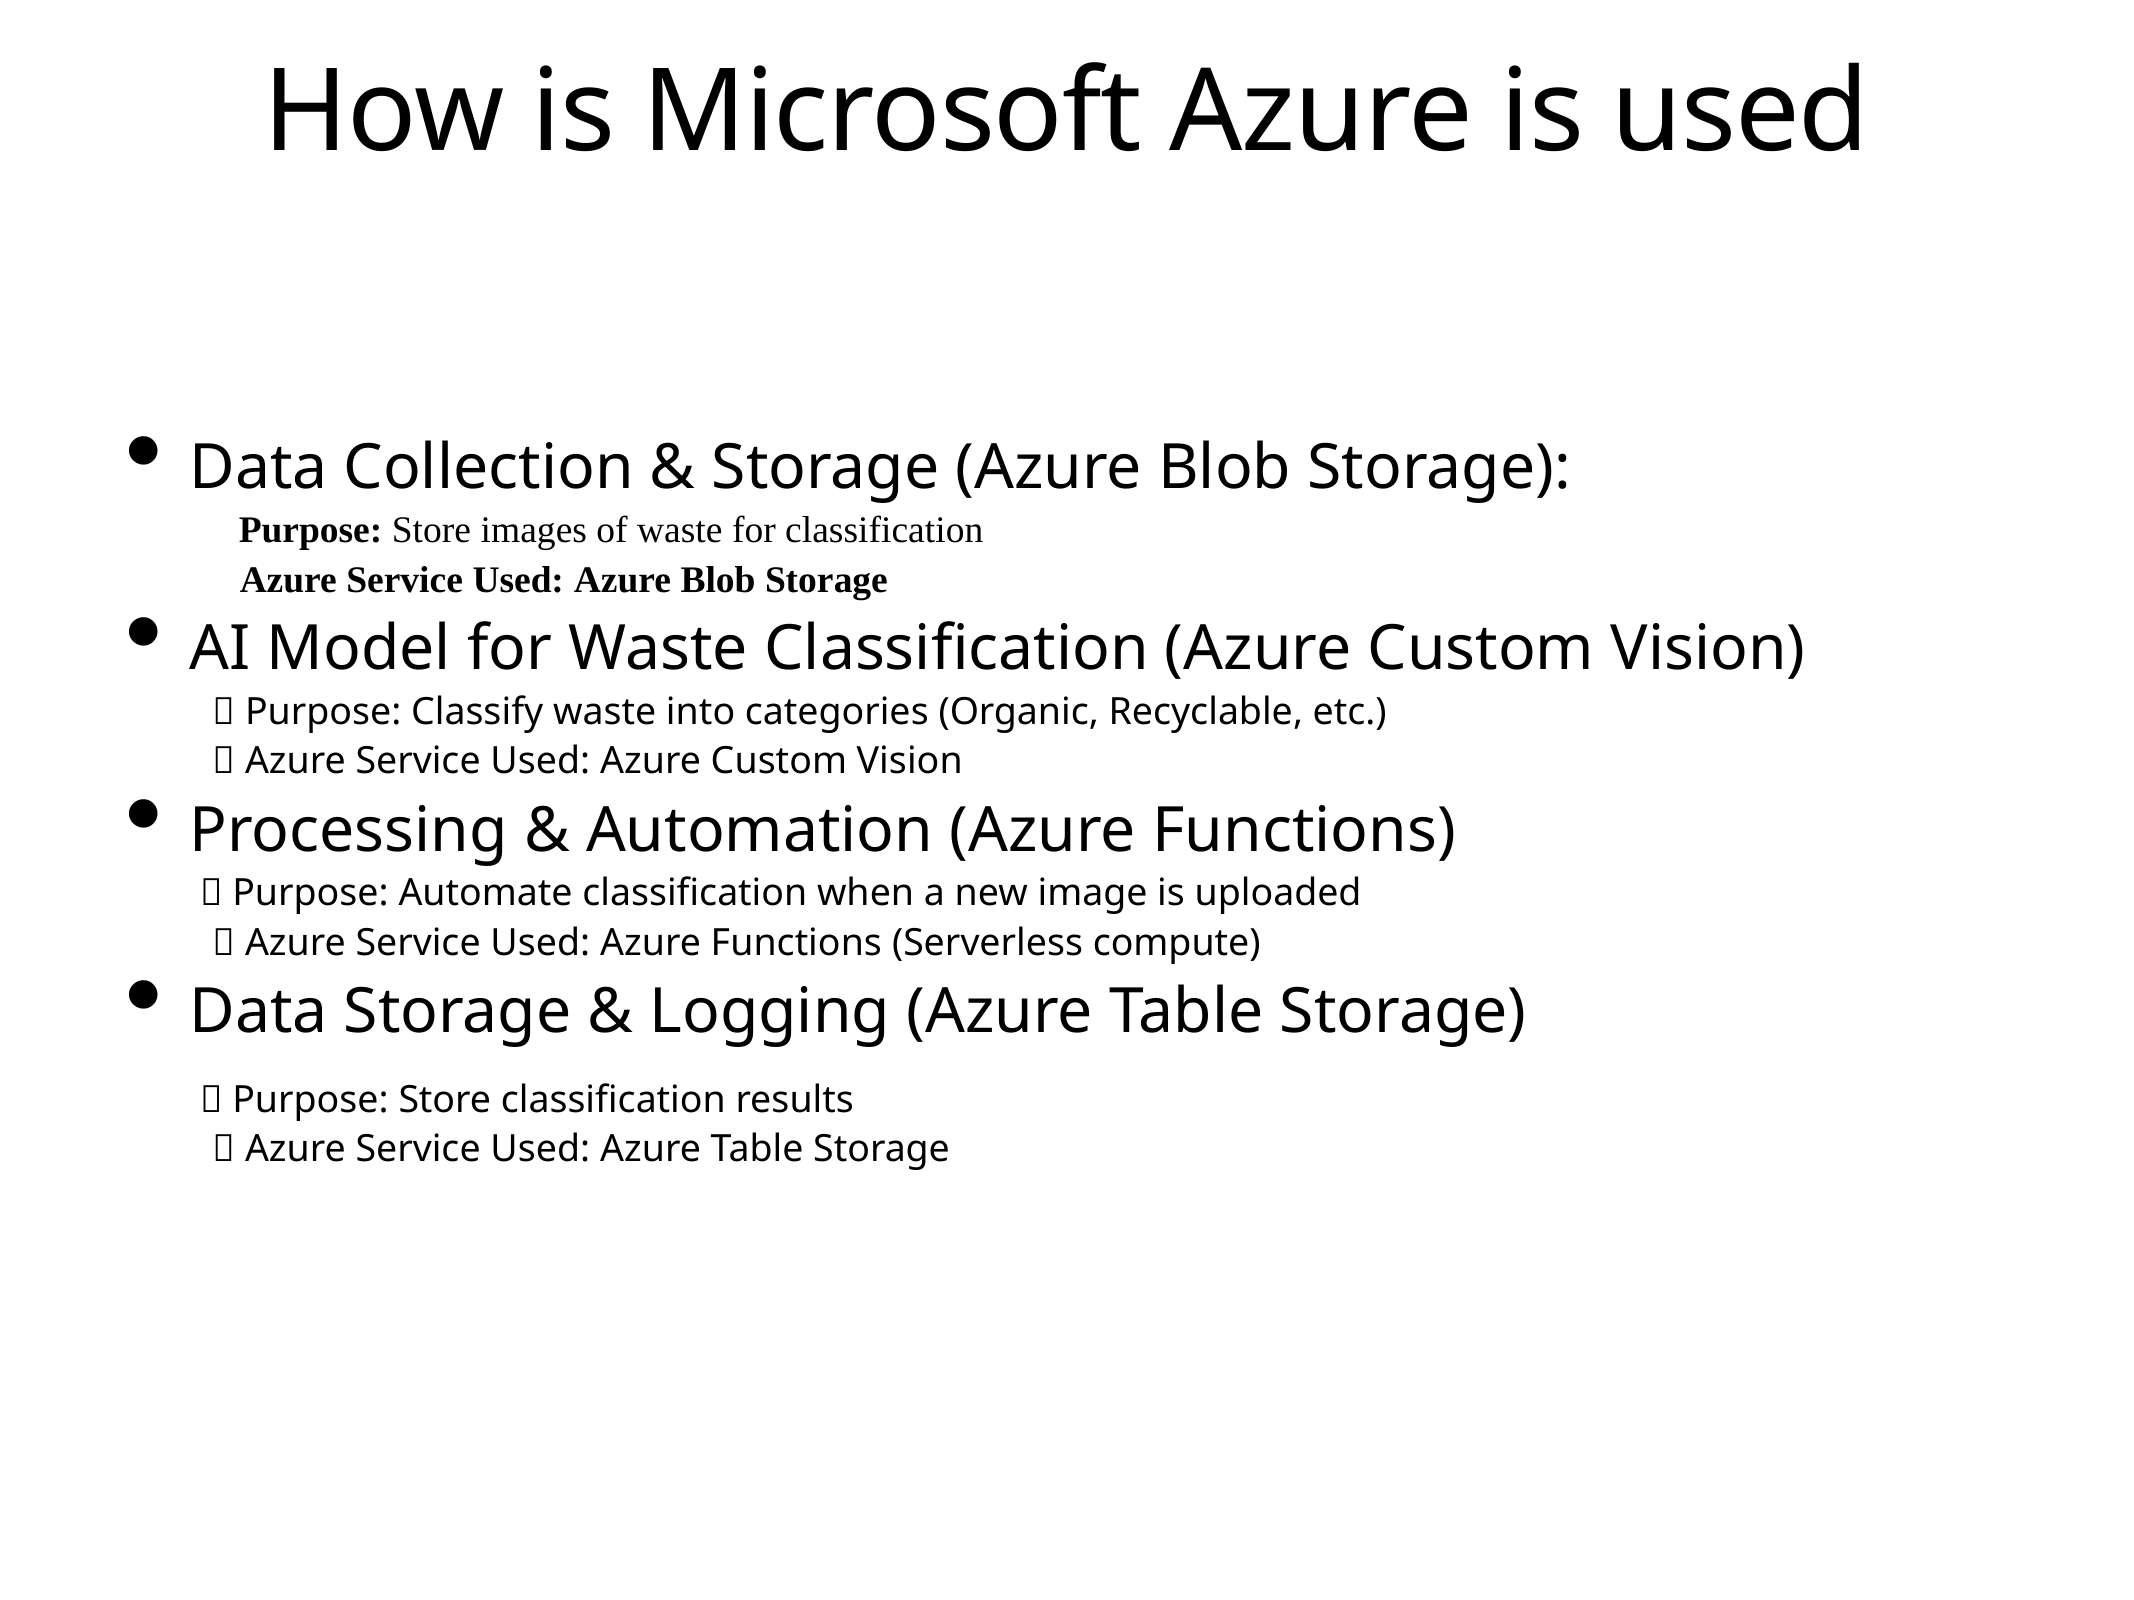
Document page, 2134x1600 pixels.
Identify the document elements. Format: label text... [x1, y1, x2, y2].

list Data Collection & Storage (Azure Blob Storage): ✅ Purpose: Store images of waste for classification ✅ Azure Service Used: Azure Blob Storage AI Model for Waste Classification (Azure Custom Vision) ✅ Purpose: Classify waste into categories (Organic, Recyclable, etc.) ✅ Azure Service Used: Azure Custom Vision Processing & Automation (Azure Functions) ✅ Purpose: Automate classification when a new image is uploaded ✅ Azure Service Used: Azure Functions (Serverless compute) Data Storage & Logging (Azure Table Storage) ✅ Purpose: Store classification results ✅ Azure Service Used: Azure Table Storage [116, 409, 2018, 1484]
title How is Microsoft Azure is used [116, 64, 2018, 258]
